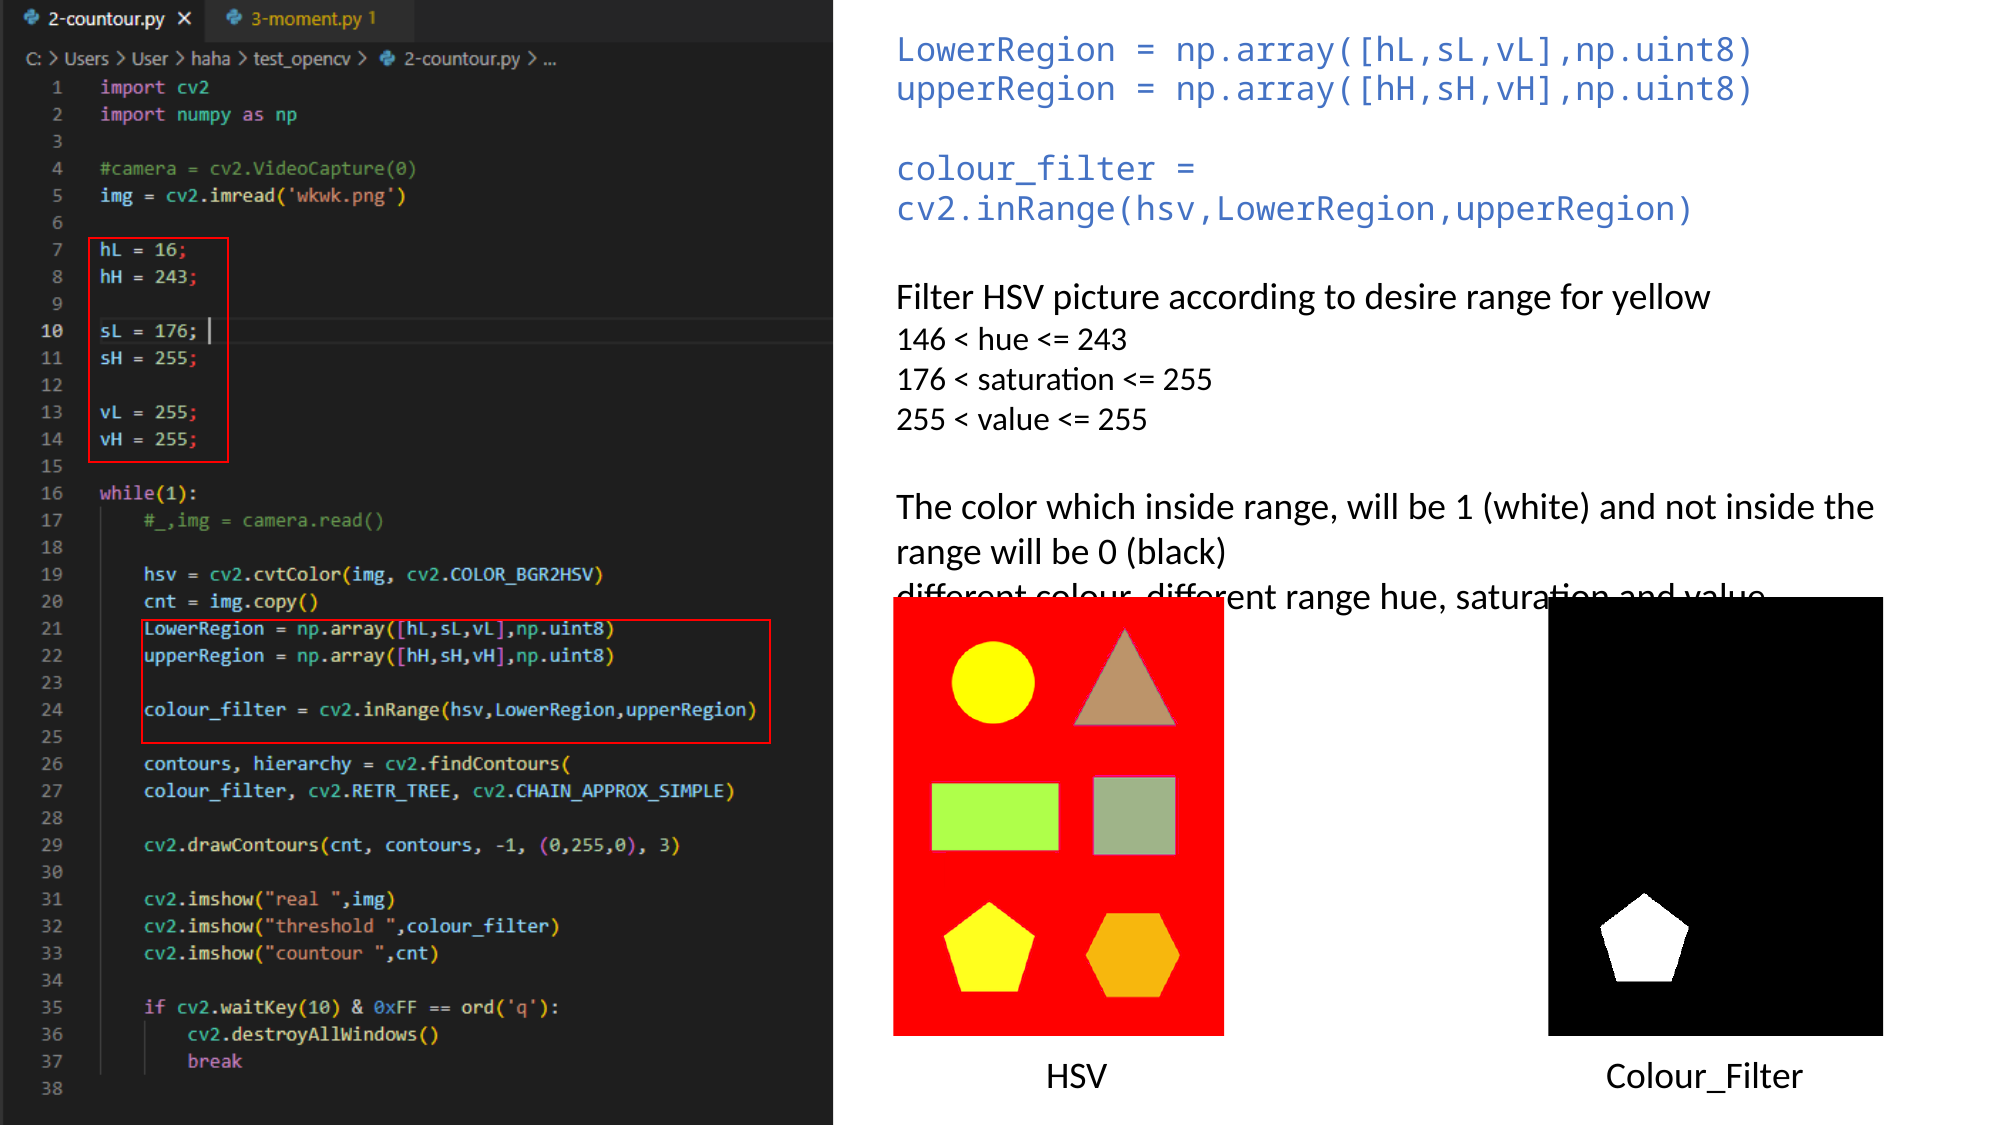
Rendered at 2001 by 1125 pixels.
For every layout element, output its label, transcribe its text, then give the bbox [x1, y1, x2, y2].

picture [893, 597, 1225, 1036]
text_box HSV Colour_Filter [881, 1044, 1897, 1104]
picture [1548, 597, 1884, 1036]
text_box LowerRegion = np.array([hL,sL,vL],np.uint8) upperRegion = np.array([hH,sH,vH],np.uint8) colour_filter = cv2.inRange(hsv,LowerRegion,upperRegion) Filter HSV picture according to desire range for yellow 146 < hue <= 243 176 < saturation <= 255 255 < value <= 255 The color which inside range, will be 1 (white) and not inside the range will be 0 (black) different colour, different range hue, saturation and value [881, 20, 1982, 715]
picture [0, 0, 834, 1125]
